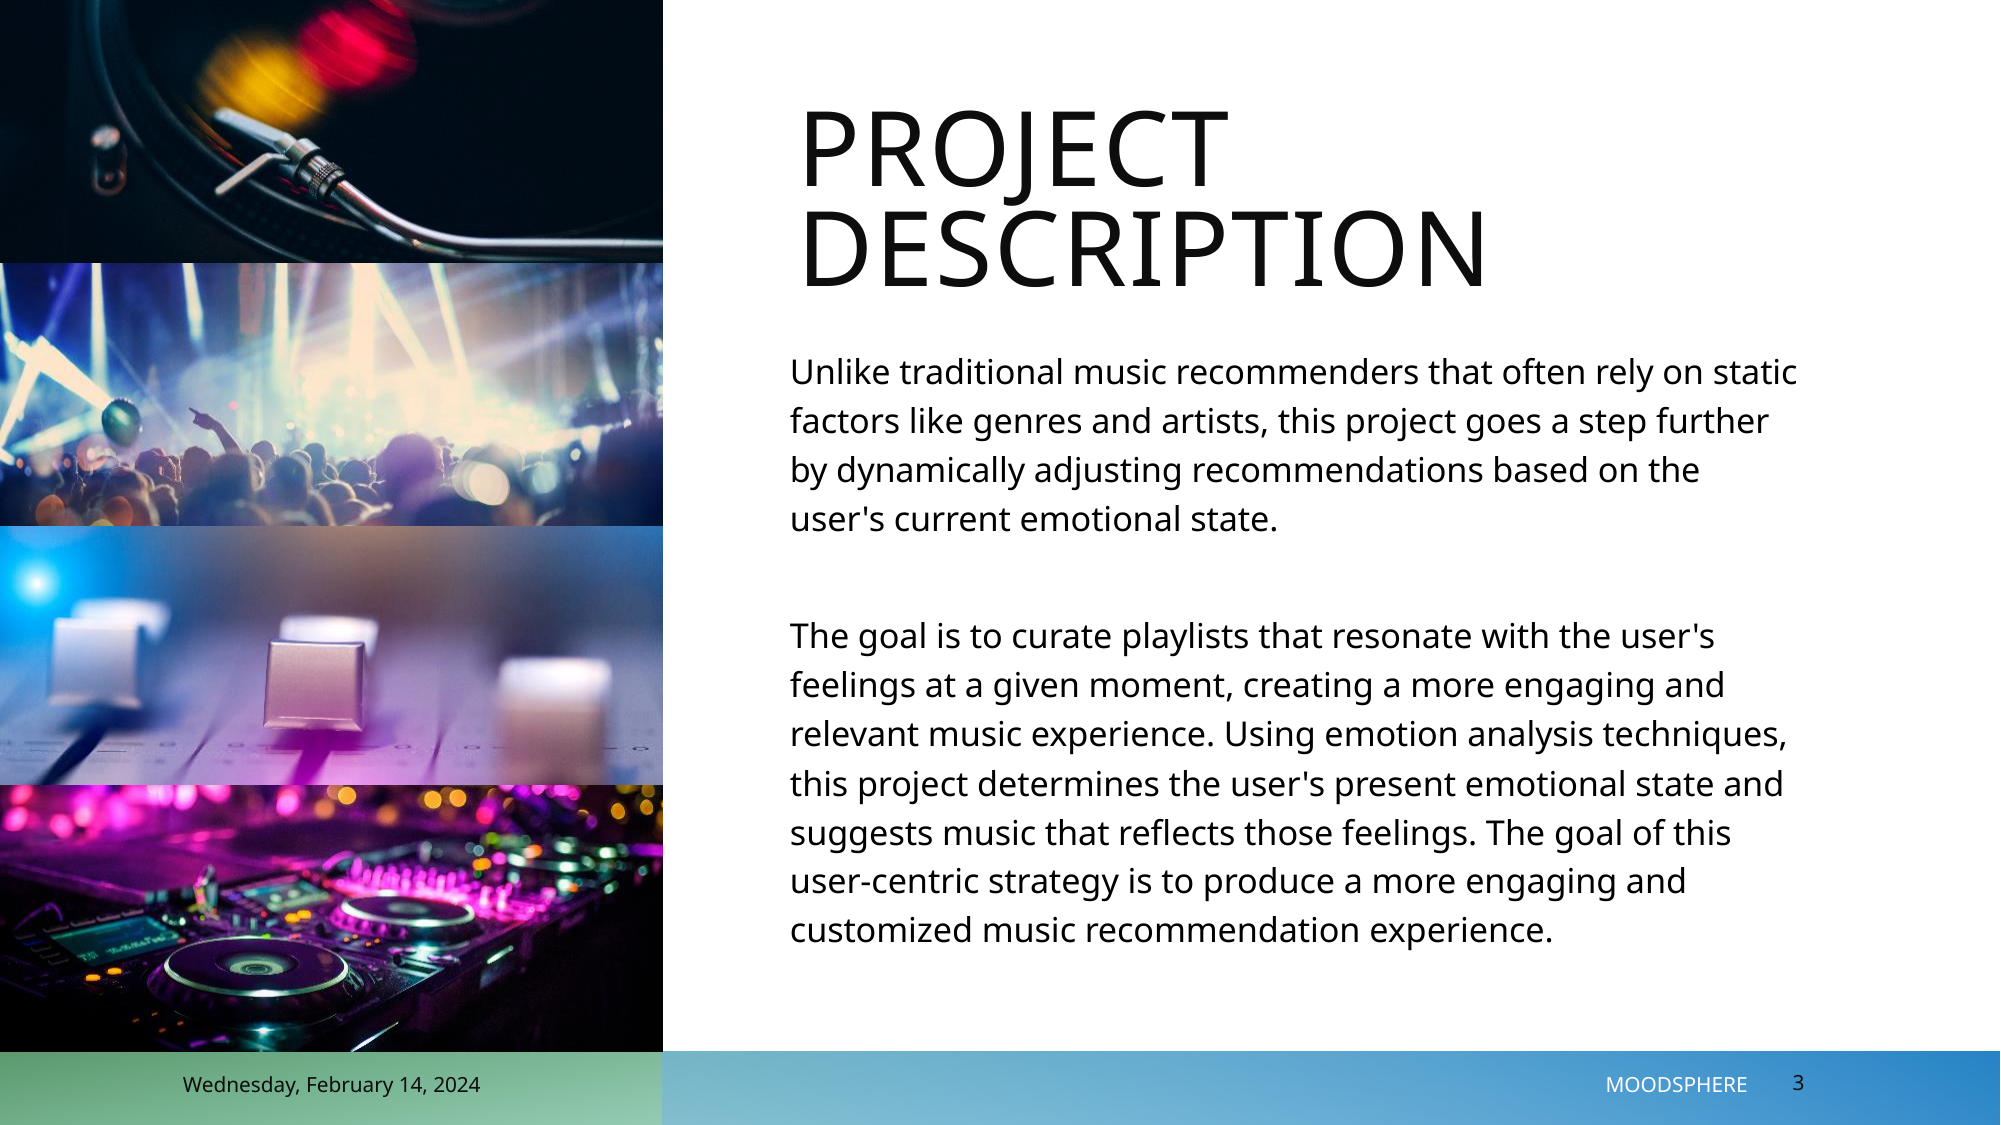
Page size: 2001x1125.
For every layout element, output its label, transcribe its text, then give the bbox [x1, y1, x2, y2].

picture [95, 0, 99, 21]
footer MoodSphere [794, 1061, 1763, 1107]
title Project Description [782, 77, 1805, 335]
slide_number 3 [1777, 1061, 1938, 1107]
picture [0, 0, 664, 1052]
list Unlike traditional music recommenders that often rely on static factors like genres and artists, this project goes a step further by dynamically adjusting recommendations based on the user's current emotional state. The goal is to curate playlists that resonate with the user's feelings at a given moment, creating a more engaging and relevant music experience. Using emotion analysis techniques, this project determines the user's present emotional state and suggests music that reflects those feelings. The goal of this user-centric strategy is to produce a more engaging and customized music recommendation experience. [782, 335, 1805, 972]
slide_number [168, 1061, 522, 1107]
